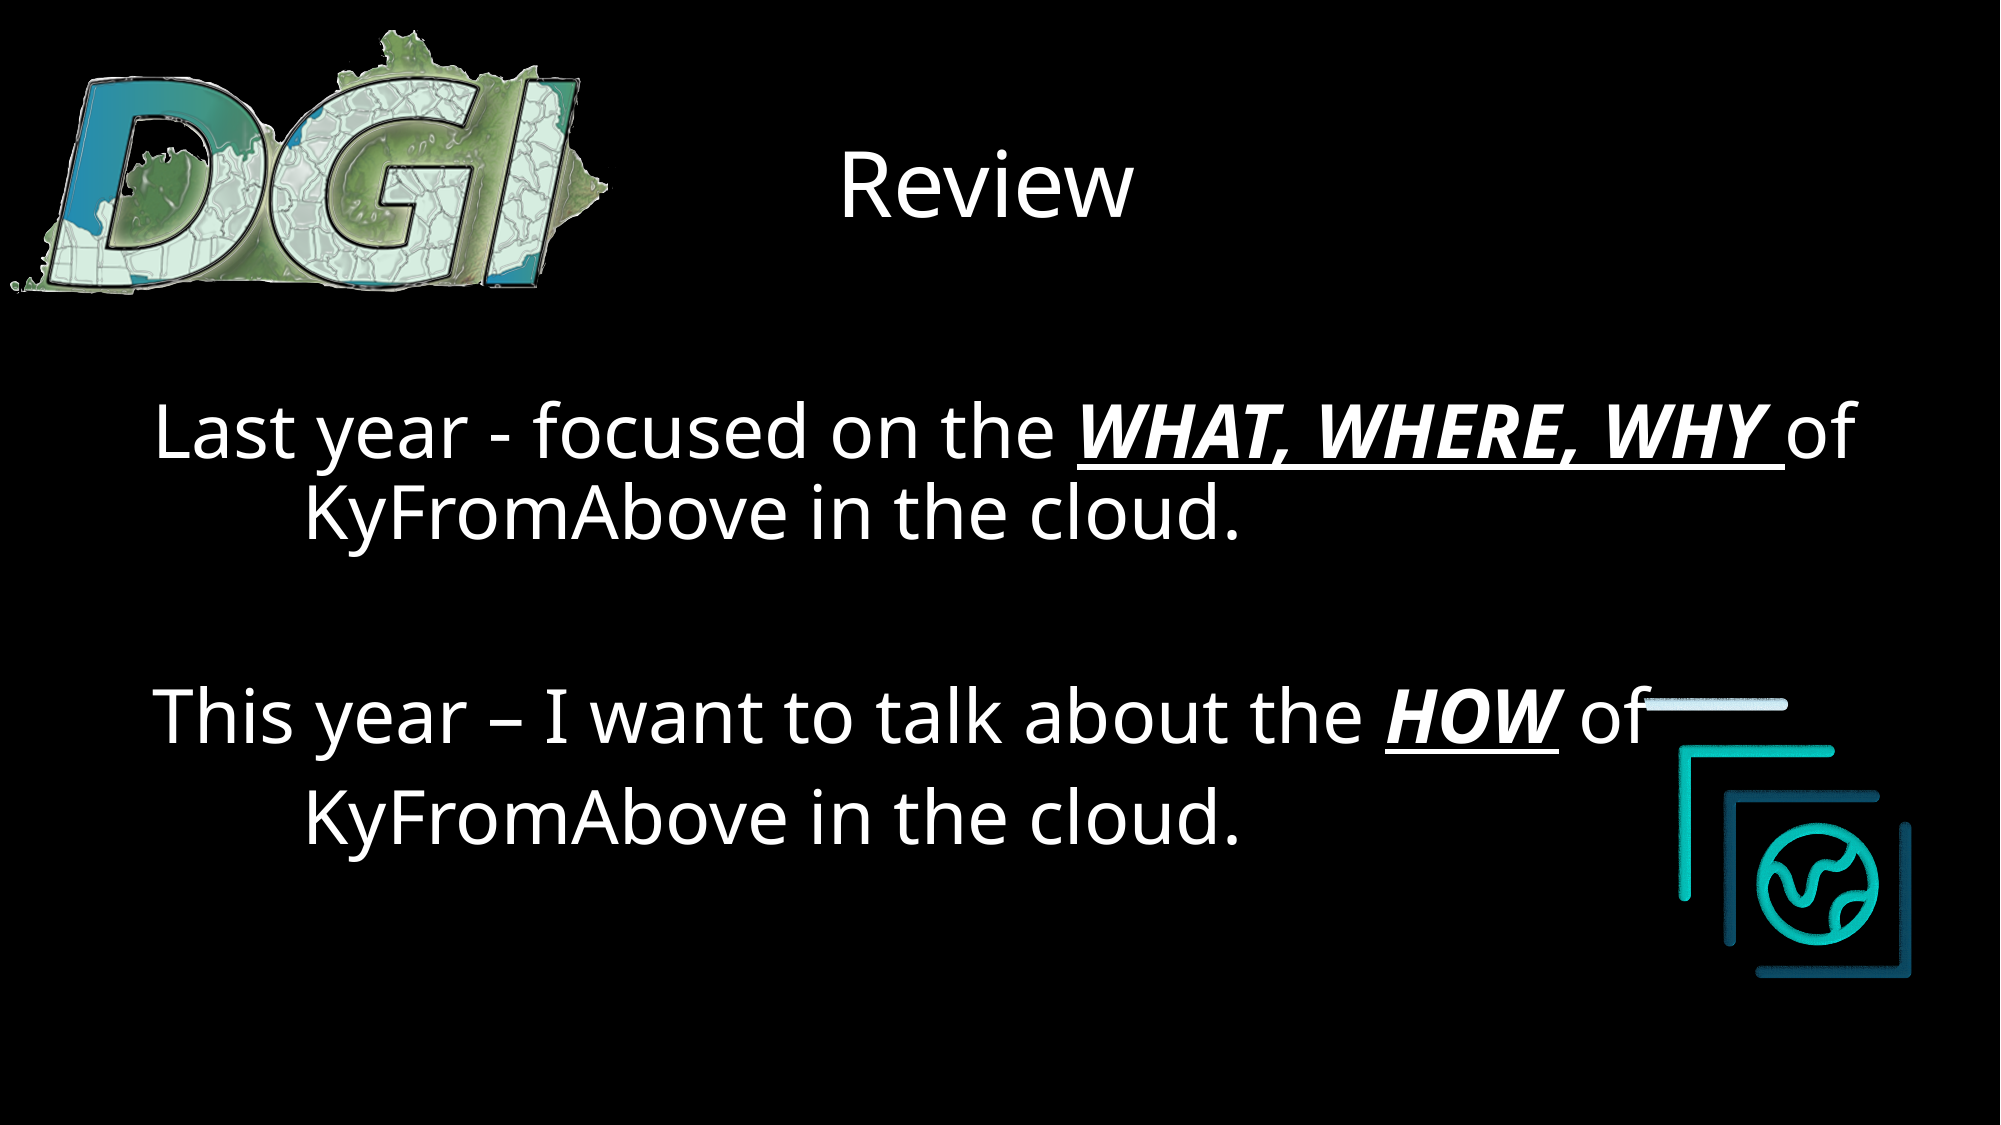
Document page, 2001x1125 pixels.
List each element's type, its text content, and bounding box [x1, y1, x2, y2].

picture [1608, 605, 1937, 1071]
title Review [821, 79, 1178, 297]
picture [10, 29, 617, 298]
list Last year - focused on the WHAT, WHERE, WHY of KyFromAbove in the cloud. This year – I want to talk about the HOW of KyFromAbove in the cloud. [137, 386, 1976, 739]
